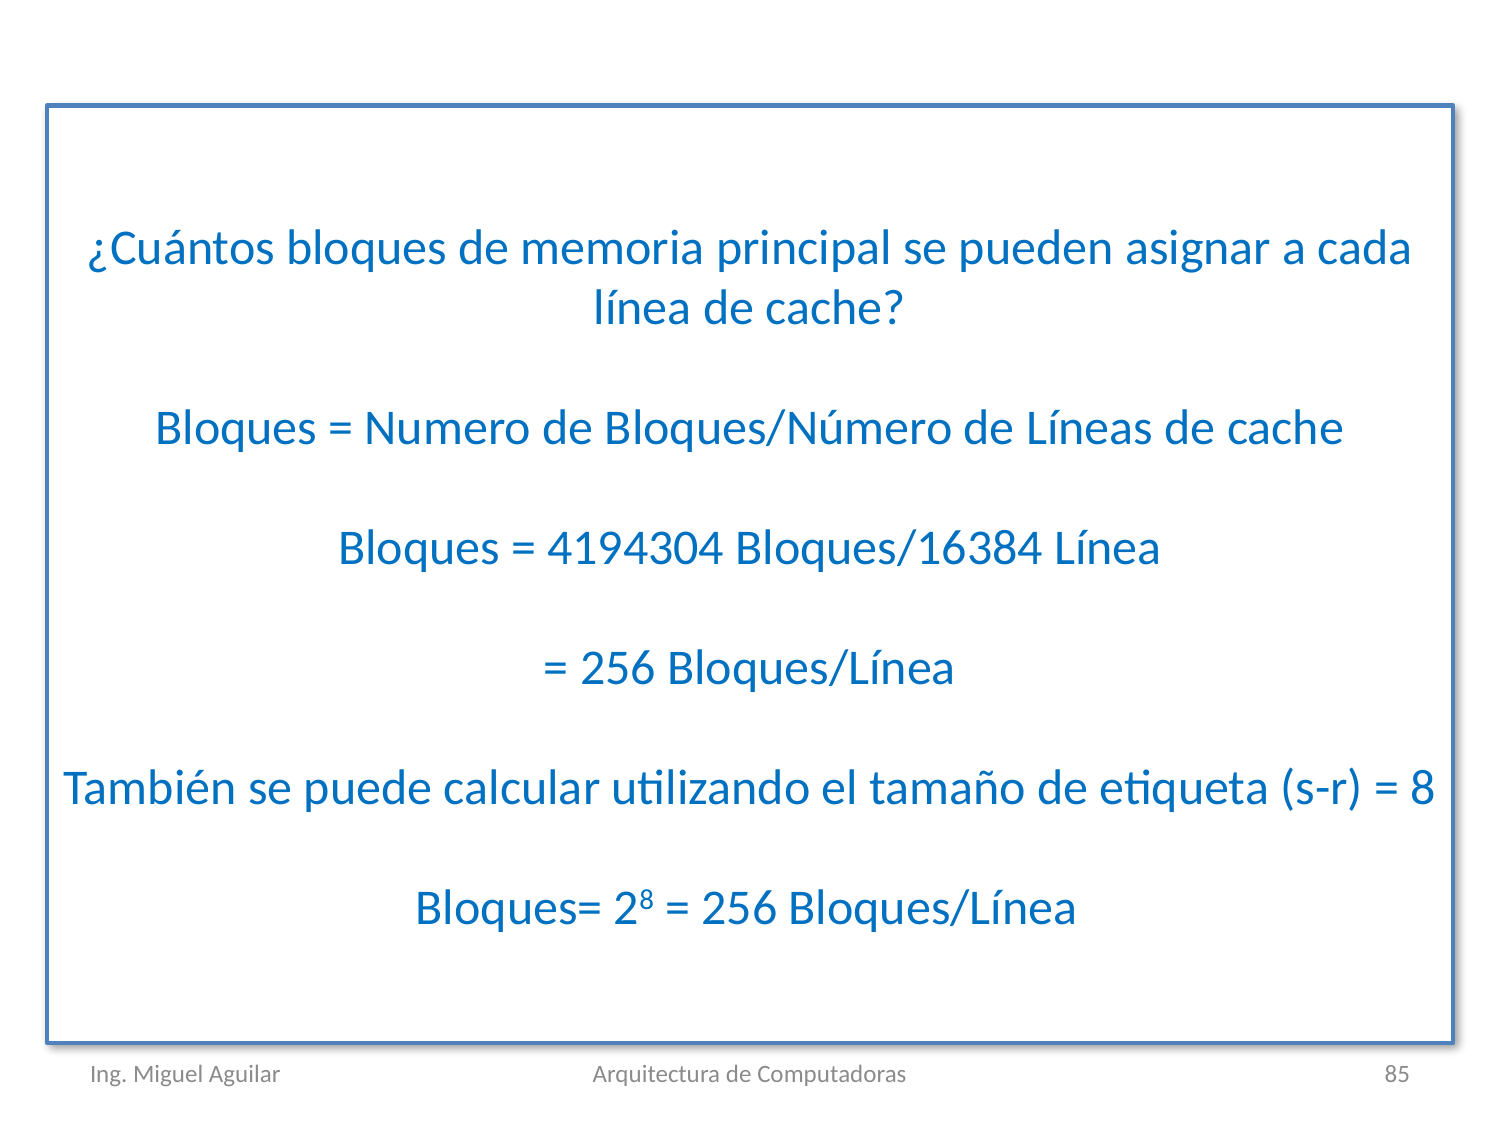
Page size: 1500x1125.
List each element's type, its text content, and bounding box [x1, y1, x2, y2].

footer Arquitectura de Computadoras [512, 1055, 988, 1103]
text_box ¿Cuántos bloques de memoria principal se pueden asignar a cada línea de cache? Bloques = Numero de Bloques/Número de Líneas de cache Bloques = 4194304 Bloques/16384 Línea = 256 Bloques/Línea También se puede calcular utilizando el tamaño de etiqueta (s-r) = 8 Bloques= 28 = 256 Bloques/Línea [45, 103, 1455, 1045]
slide_number 85 [1074, 1055, 1425, 1103]
slide_number Ing. Miguel Aguilar [75, 1055, 425, 1103]
